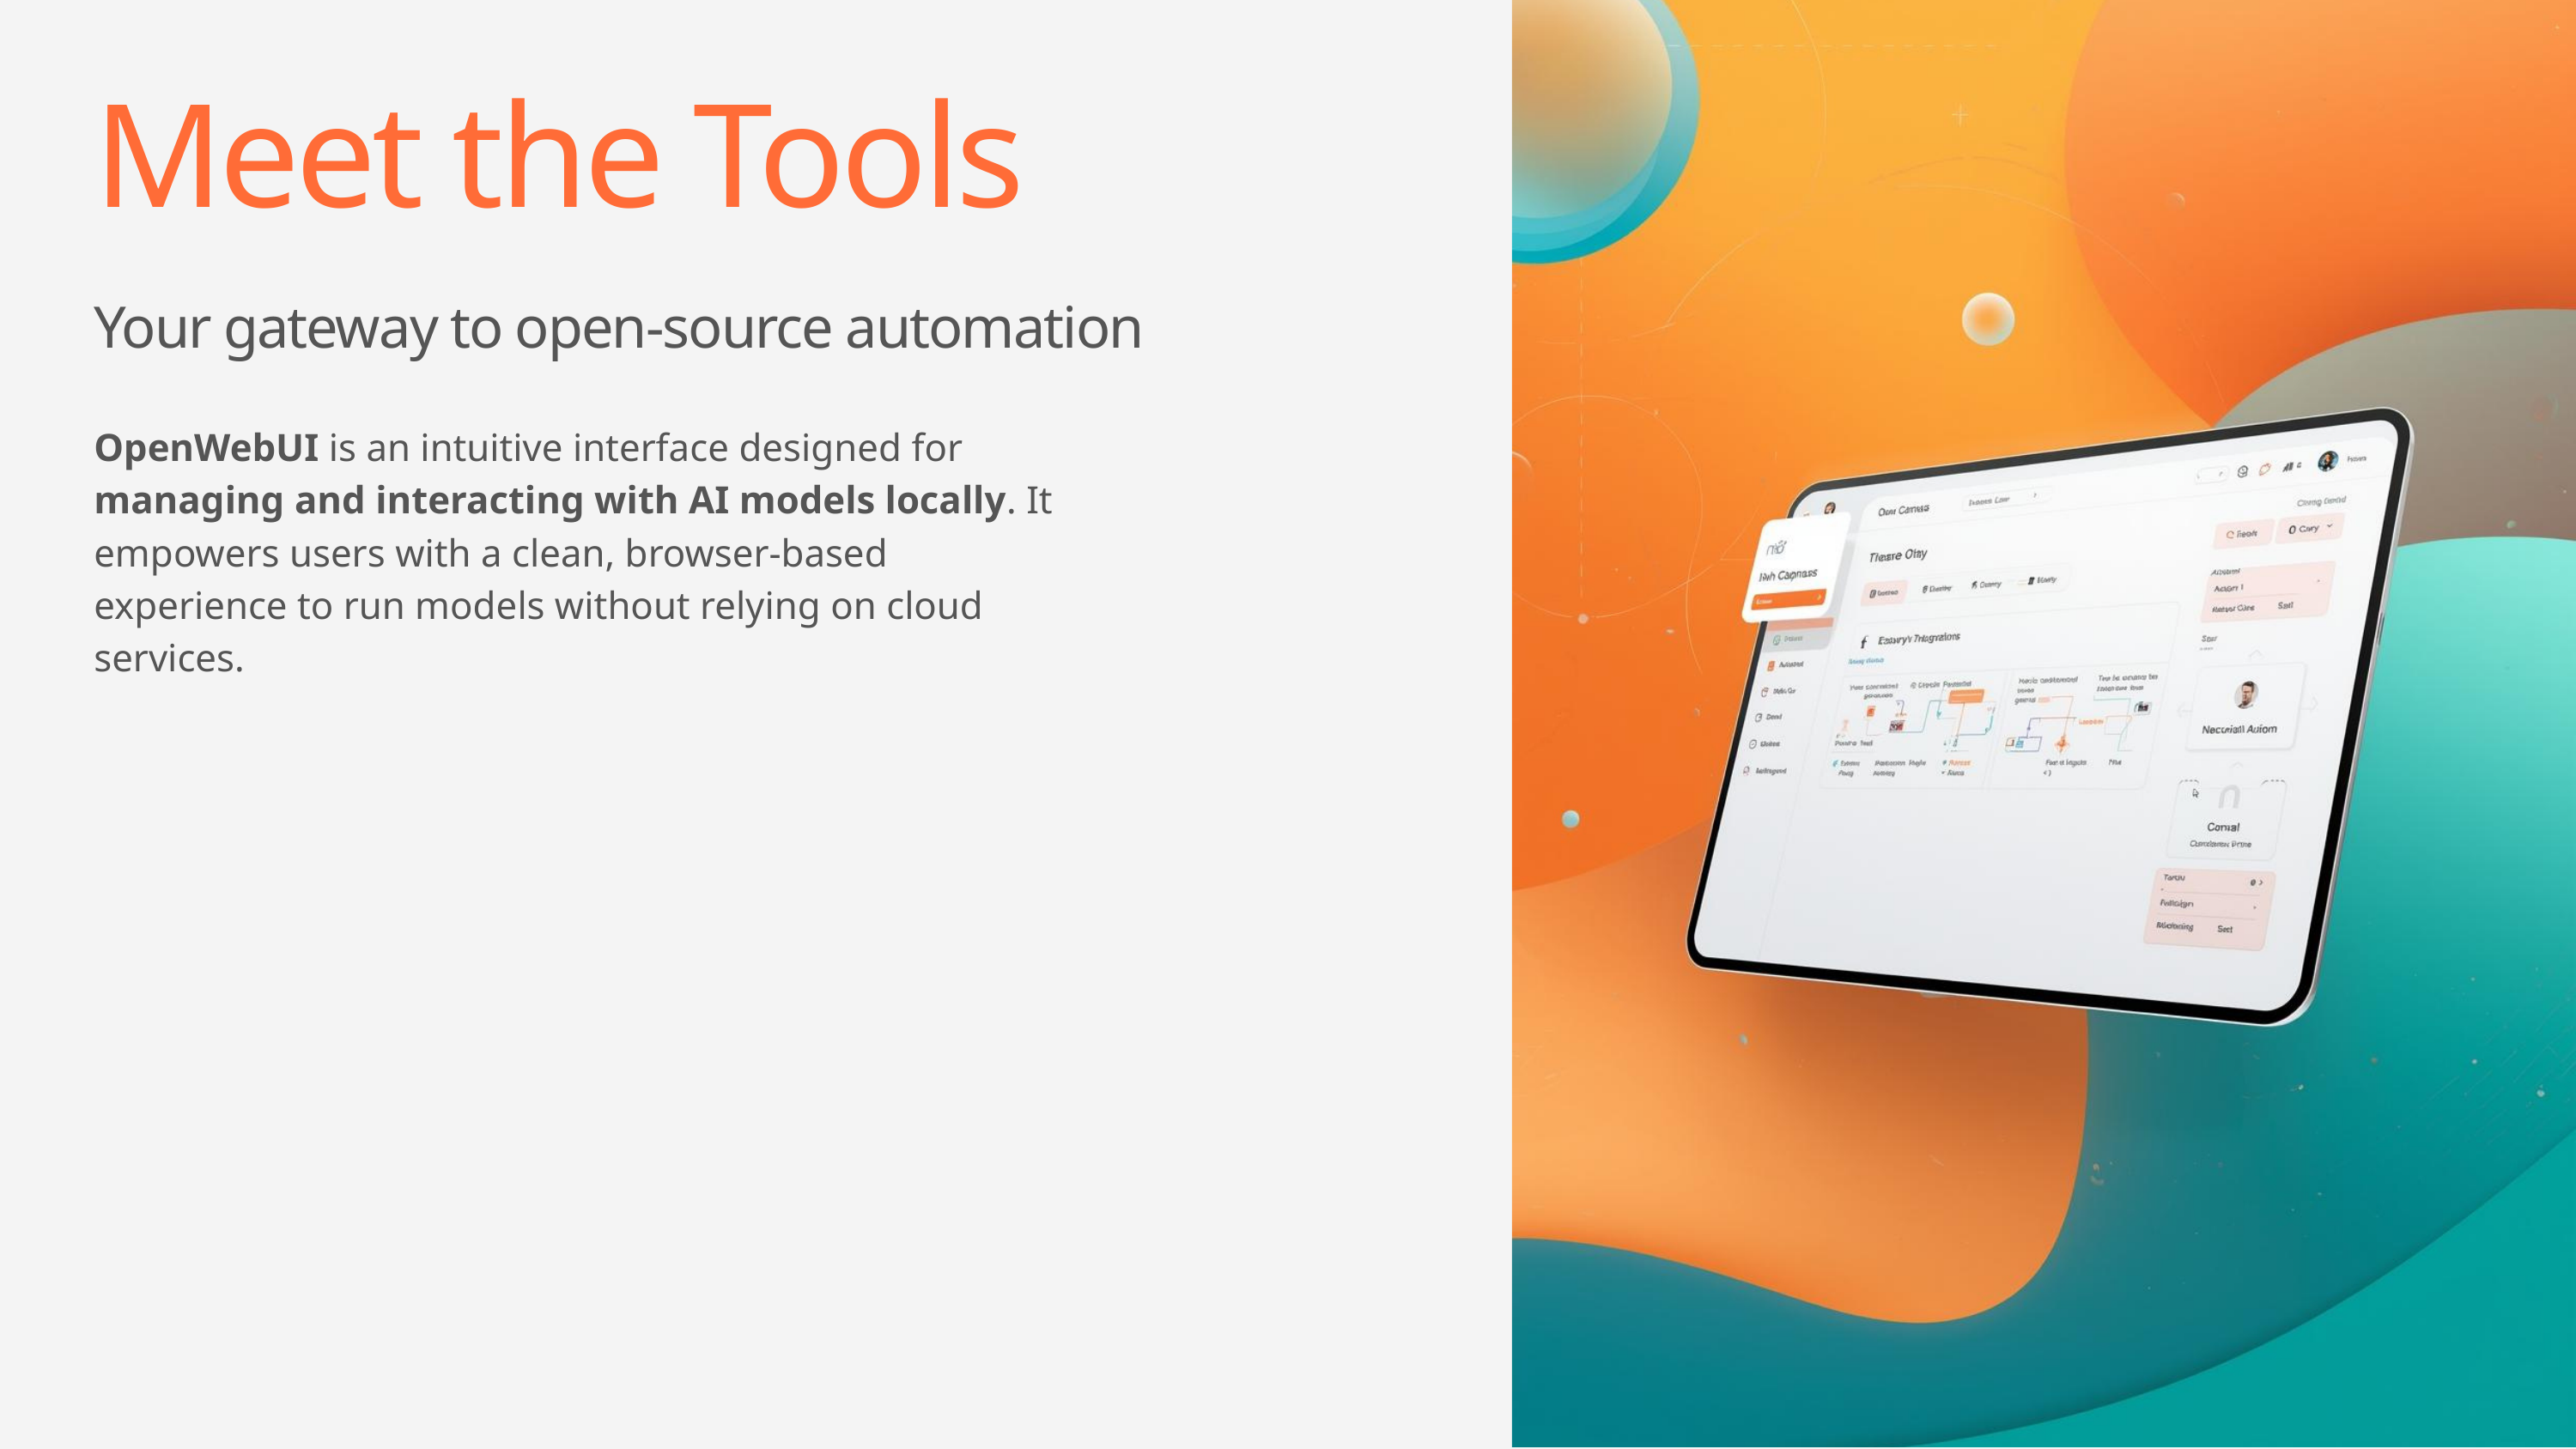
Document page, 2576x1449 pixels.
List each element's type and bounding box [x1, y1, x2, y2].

text_box [1511, 0, 2576, 1447]
text_box [94, 92, 1267, 677]
